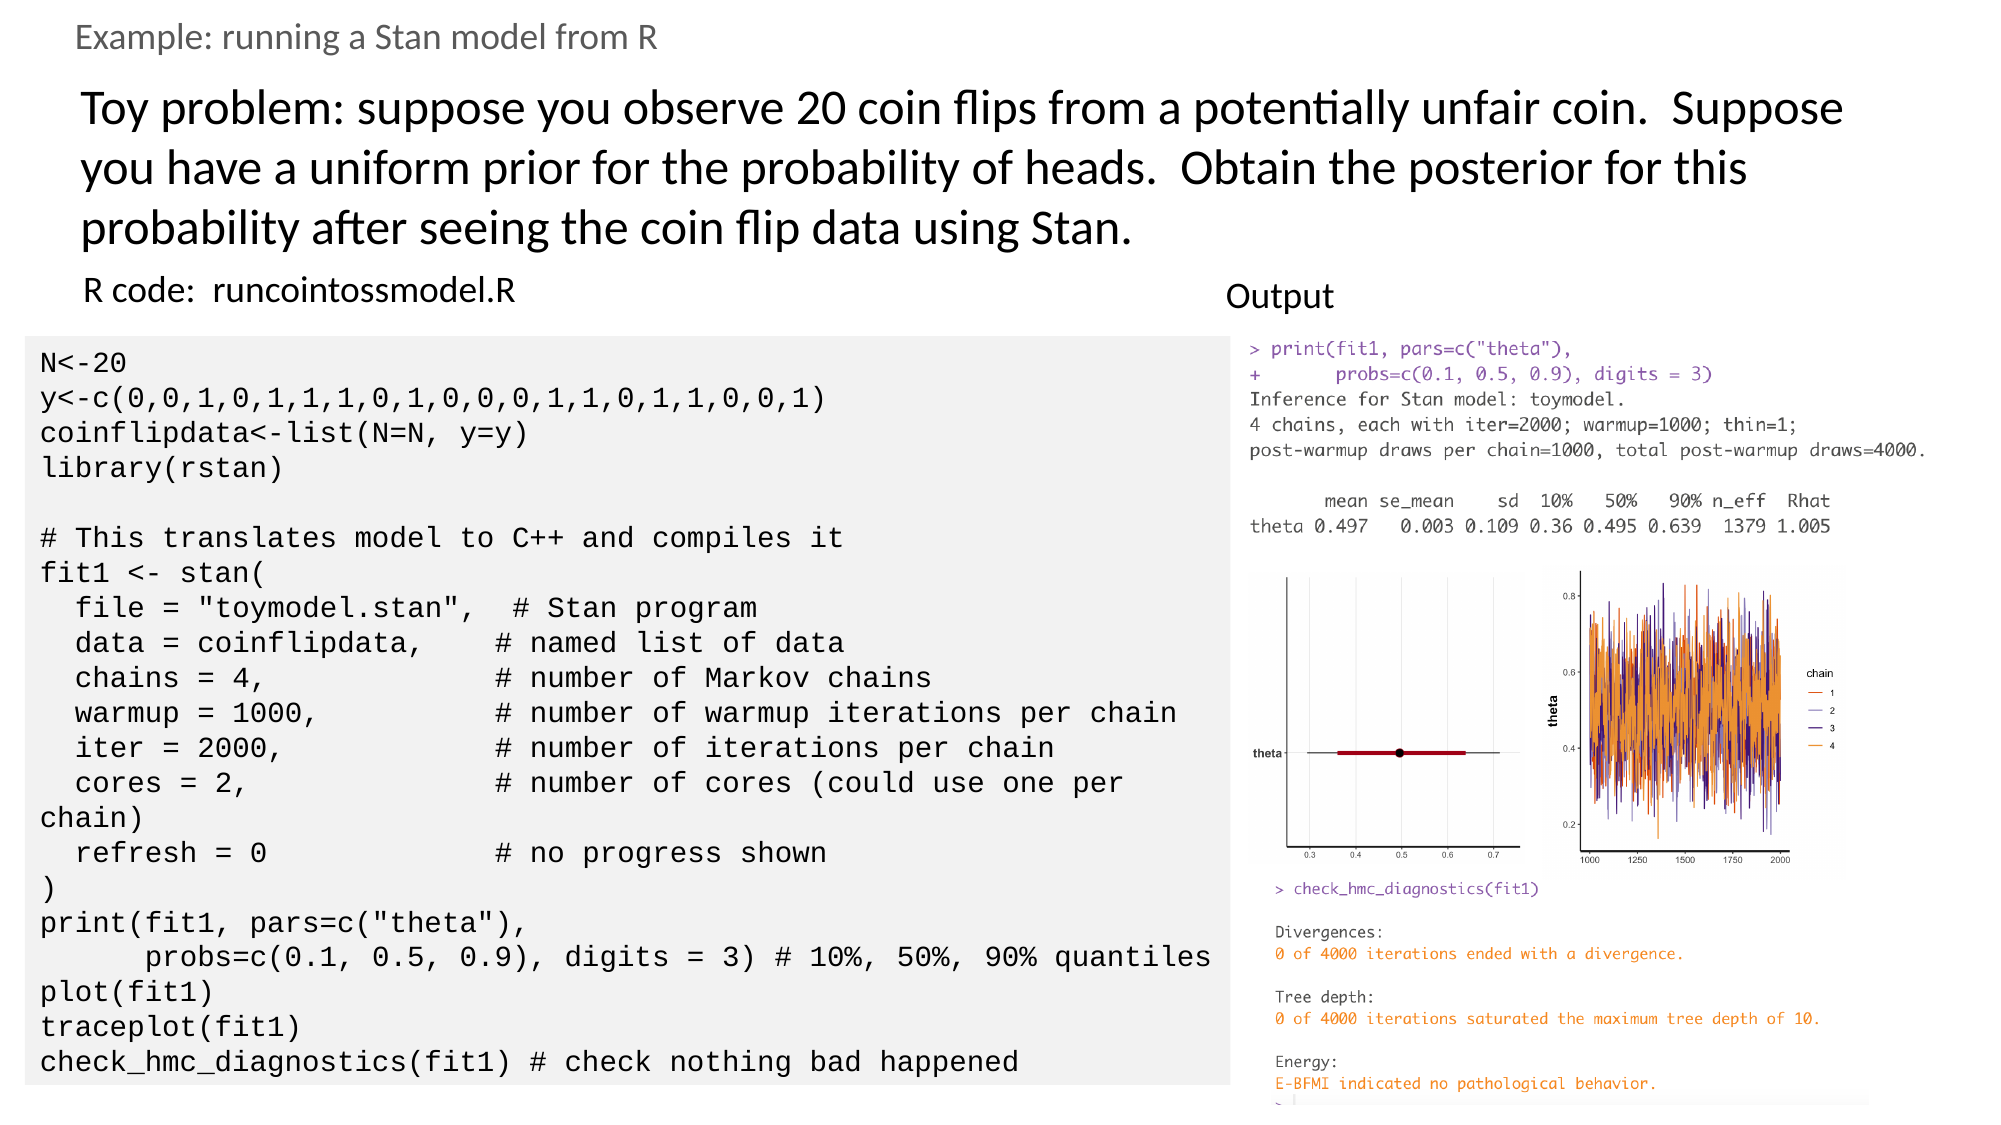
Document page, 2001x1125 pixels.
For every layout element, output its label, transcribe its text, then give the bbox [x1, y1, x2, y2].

text_box Output [1211, 263, 1350, 324]
picture [1271, 565, 1869, 1105]
text_box N<-20 y<-c(0,0,1,0,1,1,1,0,1,0,0,0,1,1,0,1,1,0,0,1) coinflipdata<-list(N=N, y=y) library(rstan) # This translates model to C++ and compiles it fit1 <- stan( file = "toymodel.stan", # Stan program data = coinflipdata, # named list of data chains = 4, # number of Markov chains warmup = 1000, # number of warmup iterations per chain iter = 2000, # number of iterations per chain cores = 2, # number of cores (could use one per chain) refresh = 0 # no progress shown ) print(fit1, pars=c("theta"), probs=c(0.1, 0.5, 0.9), digits = 3) # 10%, 50%, 90% quantiles plot(fit1) traceplot(fit1) check_hmc_diagnostics(fit1) # check nothing bad happened [24, 336, 1231, 1085]
text_box Example: running a Stan model from R [59, 4, 674, 65]
text_box R code: runcointossmodel.R [68, 257, 532, 318]
picture [1248, 572, 1525, 864]
text_box Toy problem: suppose you observe 20 coin flips from a potentially unfair coin. Suppose you have a uniform prior for the probability of heads. Obtain the posterior for this probability after seeing the coin flip data using Stan. [65, 66, 1875, 262]
picture [1248, 341, 1947, 556]
